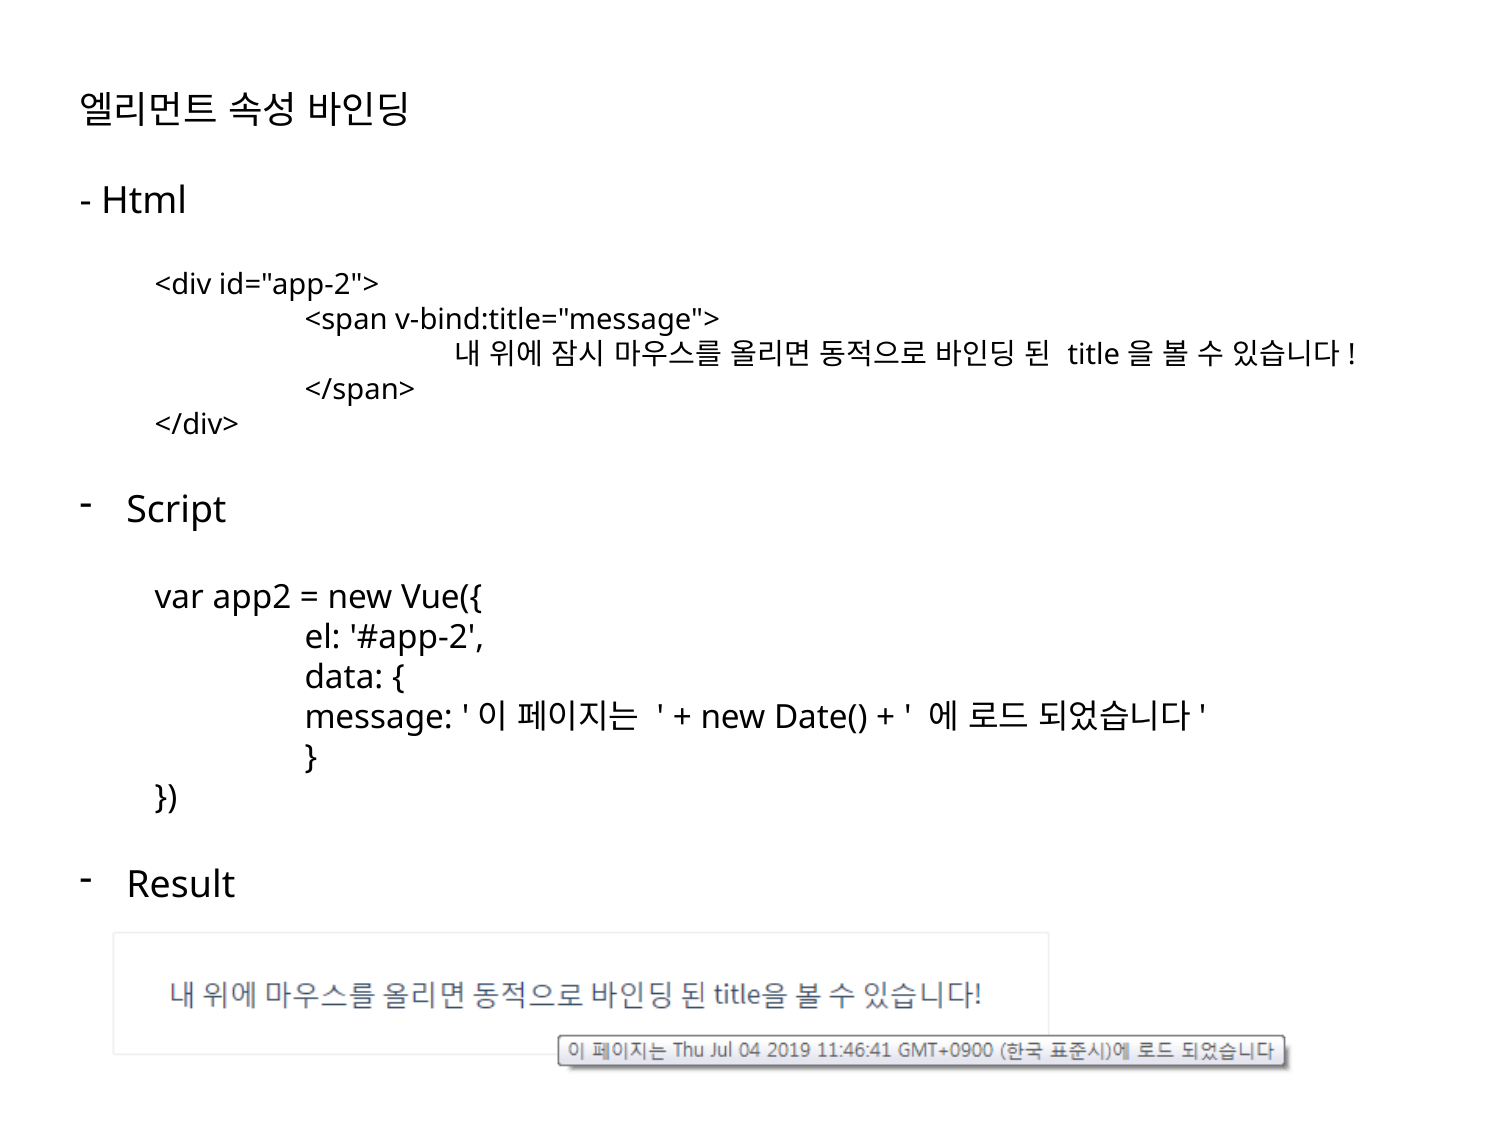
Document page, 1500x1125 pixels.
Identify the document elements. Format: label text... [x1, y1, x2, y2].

text_box 엘리먼트 속성 바인딩 - Html <div id="app-2"> <span v-bind:title="message"> 내 위에 잠시 마우스를 올리면 동적으로 바인딩 된 title을 볼 수 있습니다! </span> </div> Script var app2 = new Vue({ el: '#app-2', data: { message: '이 페이지는 ' + new Date() + ' 에 로드 되었습니다' } }) Result [64, 78, 1459, 1003]
picture [88, 928, 1336, 1101]
